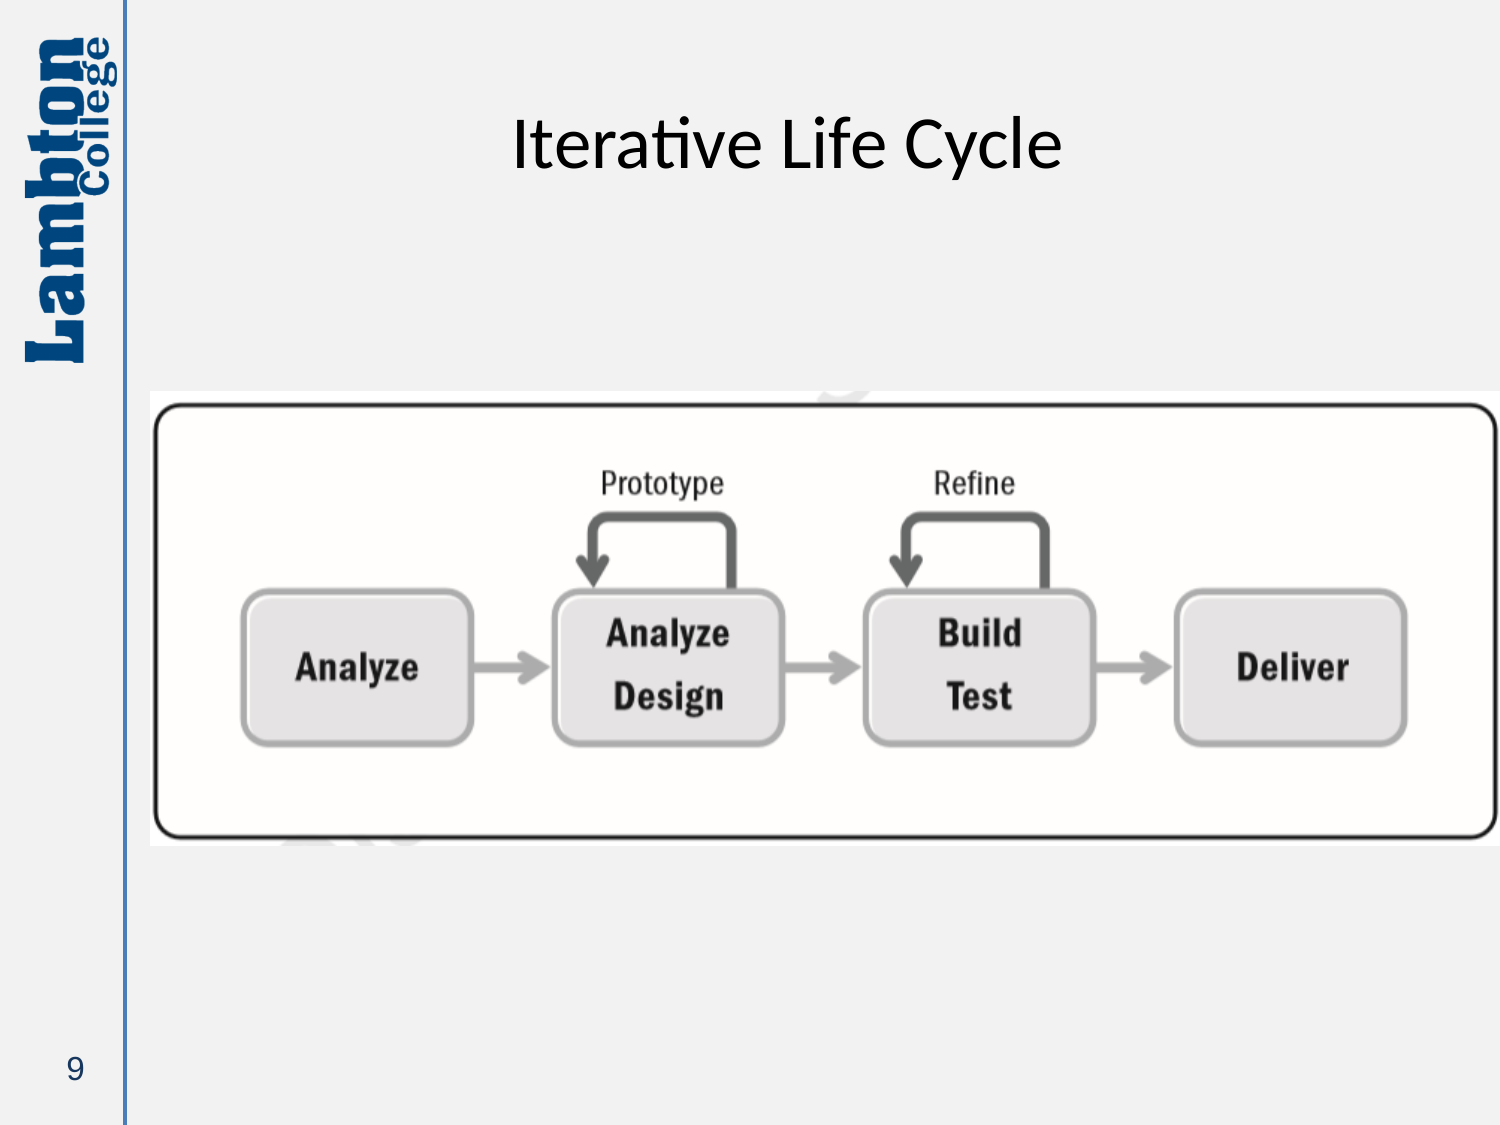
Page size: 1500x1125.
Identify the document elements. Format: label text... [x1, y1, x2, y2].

picture [25, 38, 116, 362]
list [149, 391, 1500, 847]
title Iterative Life Cycle [150, 45, 1425, 233]
slide_number 9 [24, 1037, 100, 1098]
